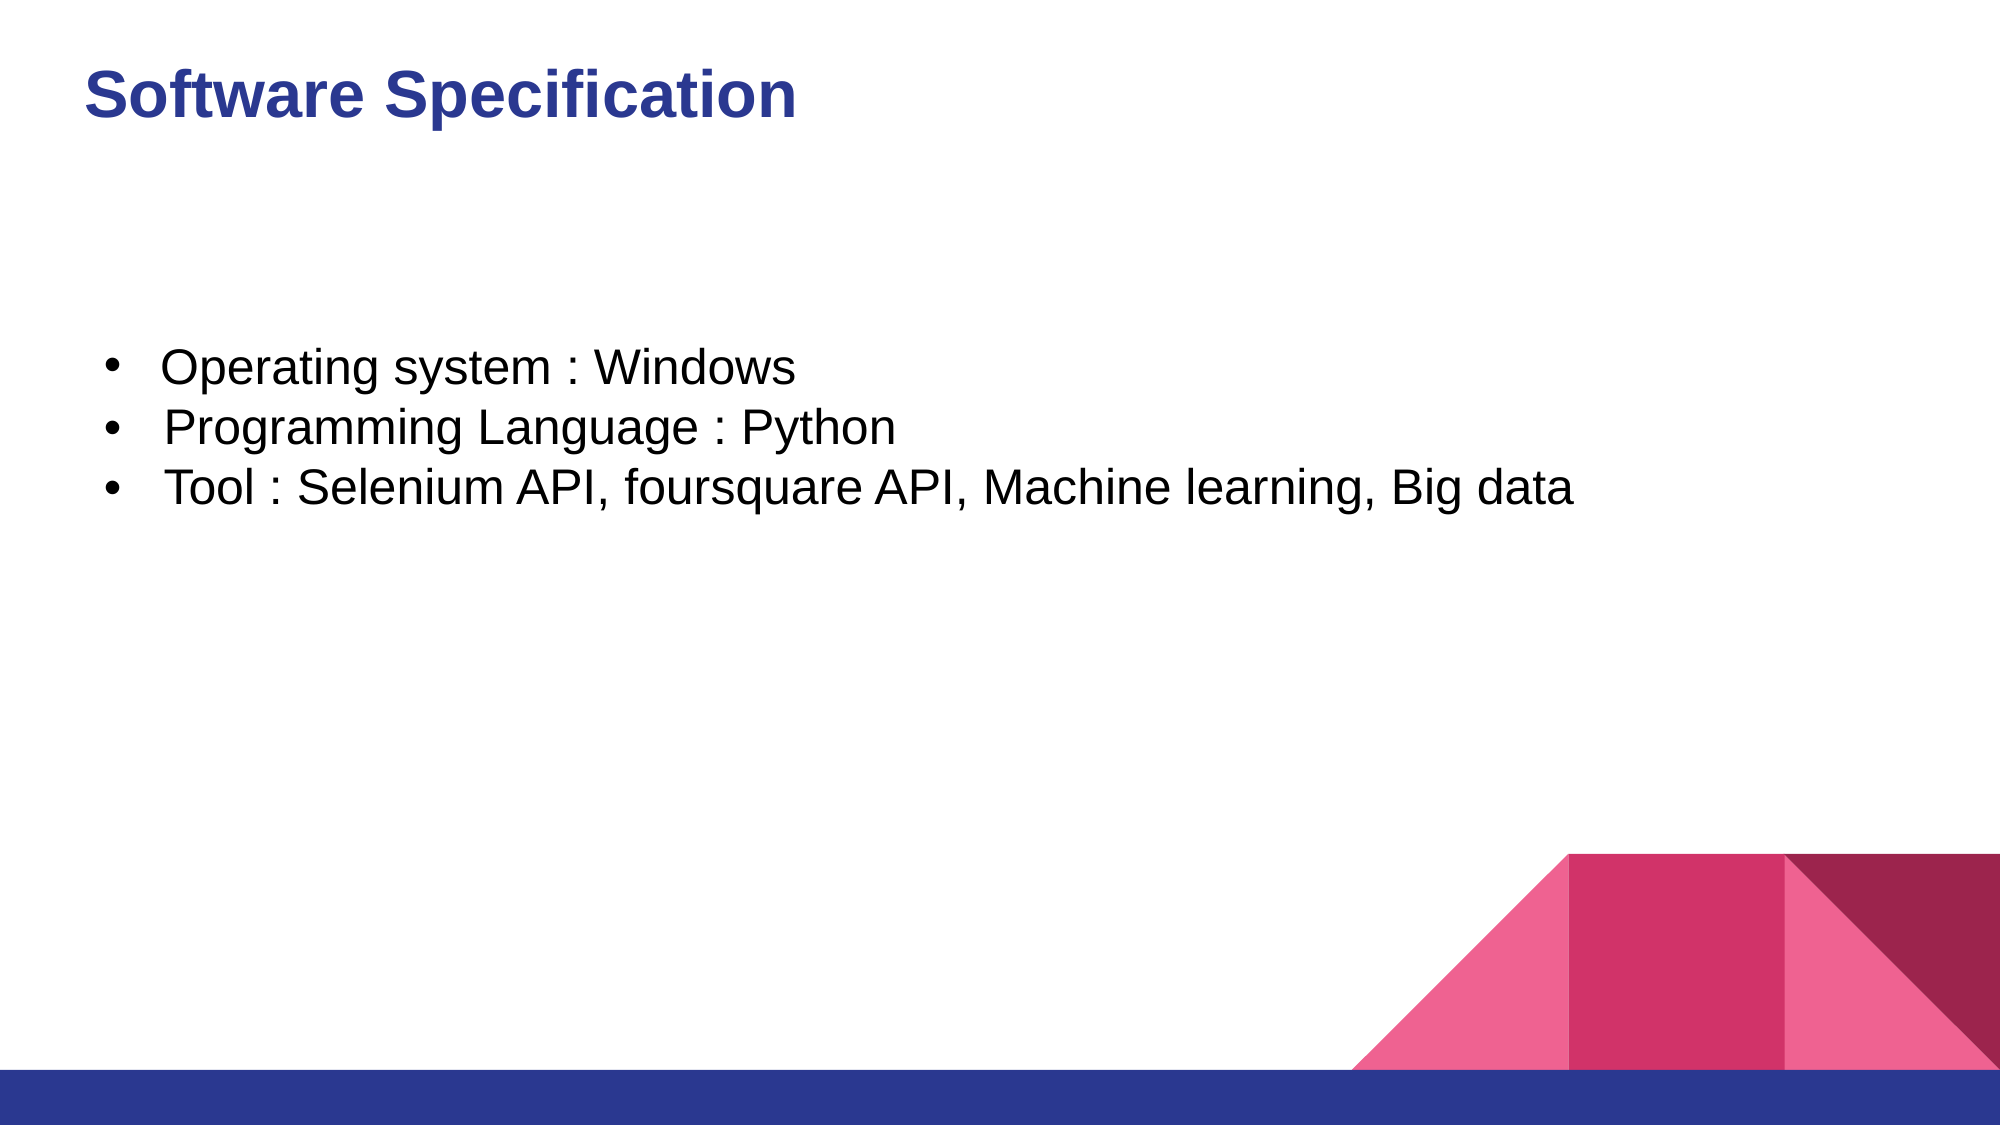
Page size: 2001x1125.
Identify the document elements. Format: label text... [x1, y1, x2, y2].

title Software Specification [84, 51, 1916, 132]
list Operating system : Windows • Programming Language : Python • Tool : Selenium API, foursquare API, Machine learning, Big data [103, 274, 1896, 737]
